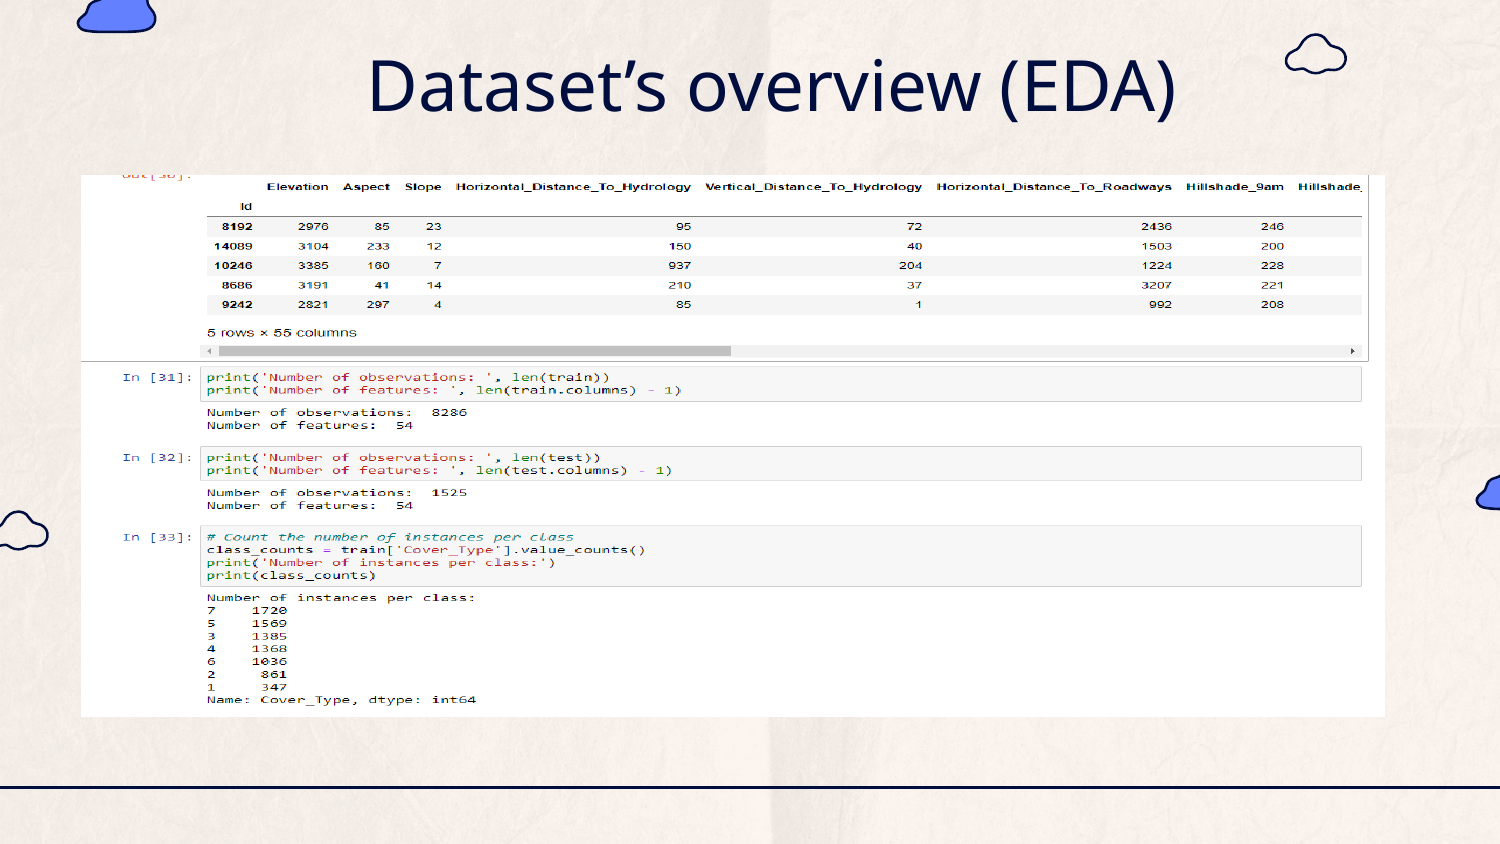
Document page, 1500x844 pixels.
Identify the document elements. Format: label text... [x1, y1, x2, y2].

picture [80, 175, 1385, 717]
title Dataset’s overview (EDA) [140, 25, 1405, 121]
